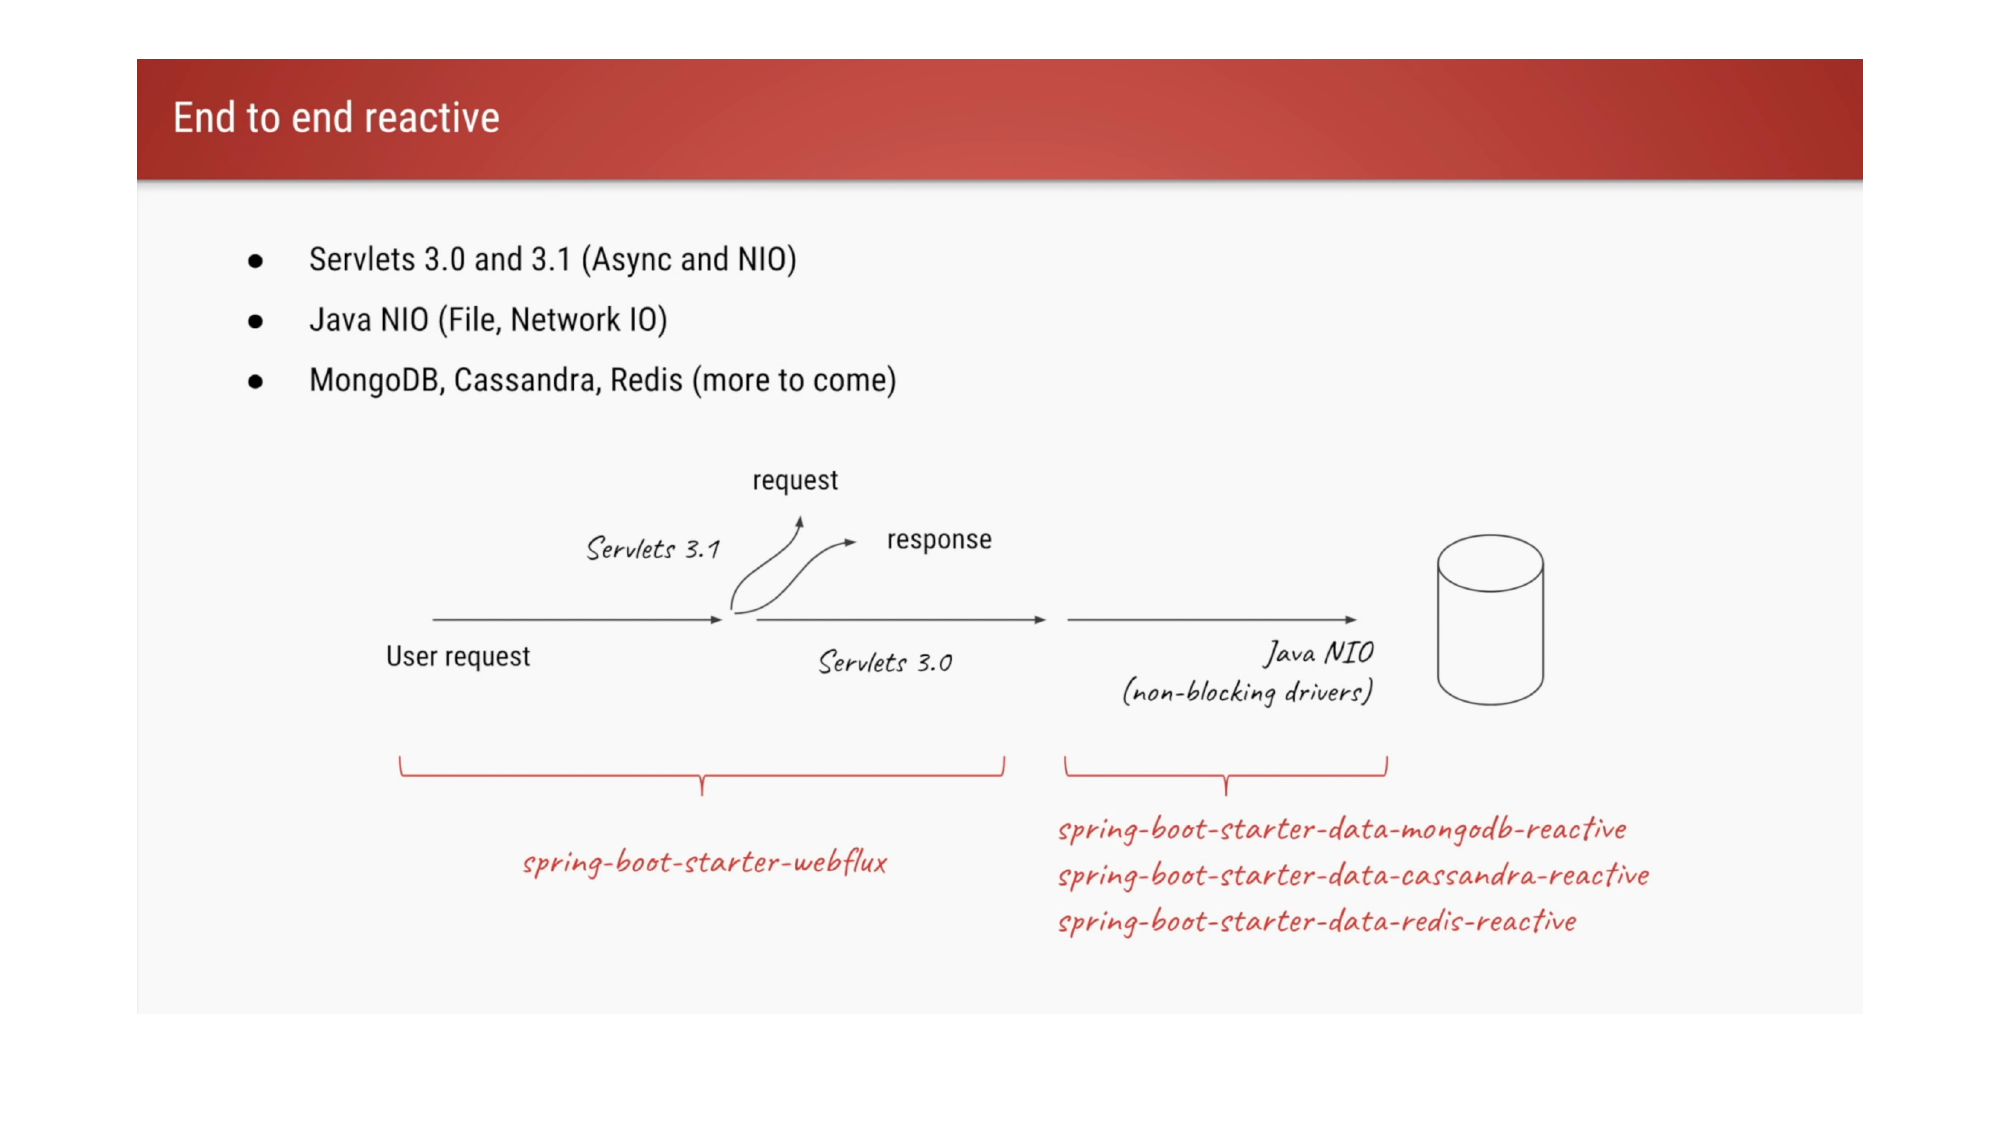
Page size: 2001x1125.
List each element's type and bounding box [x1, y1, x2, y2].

list [137, 59, 1863, 1014]
